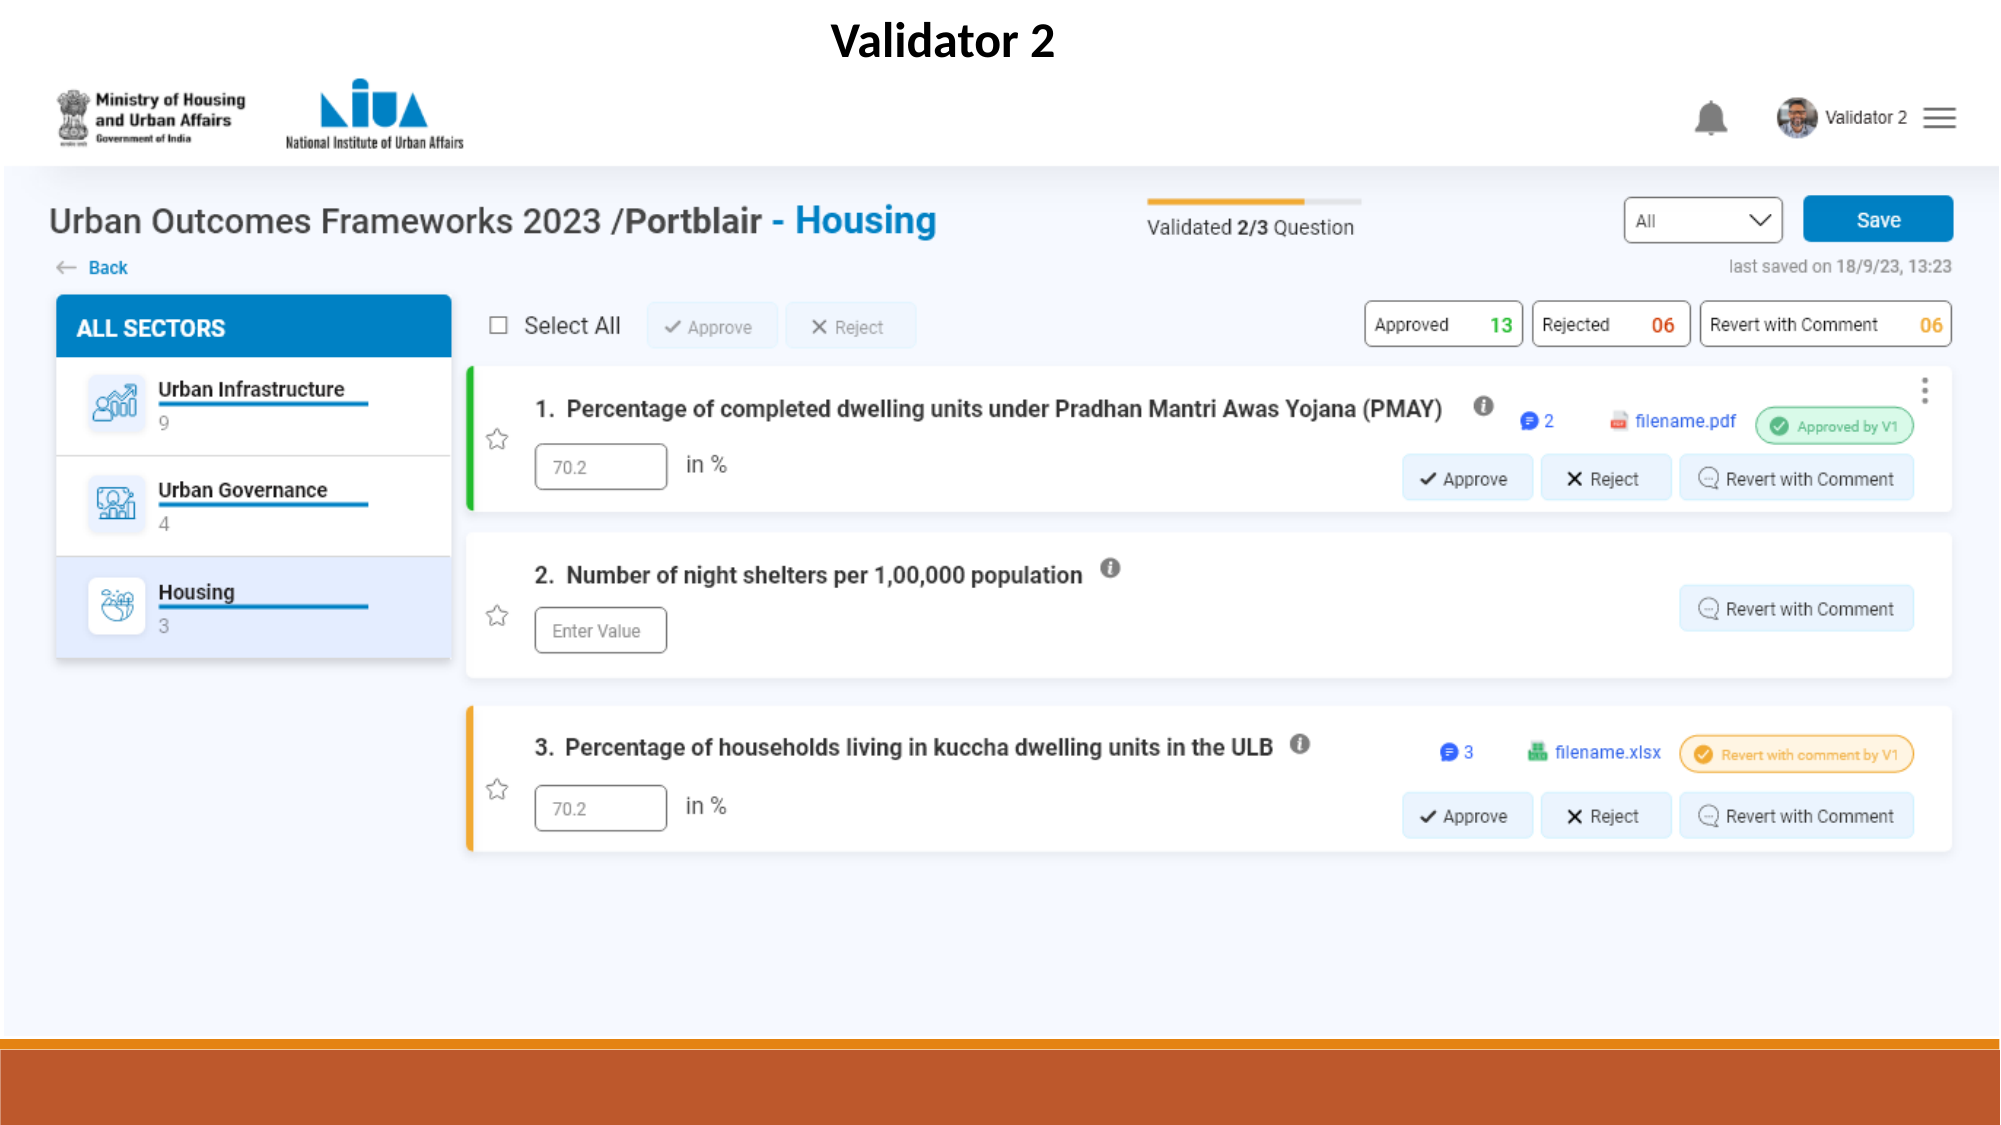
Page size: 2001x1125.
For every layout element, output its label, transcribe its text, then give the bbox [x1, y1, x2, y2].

text_box Validator 2 [815, 0, 1101, 66]
picture [3, 69, 1999, 1036]
